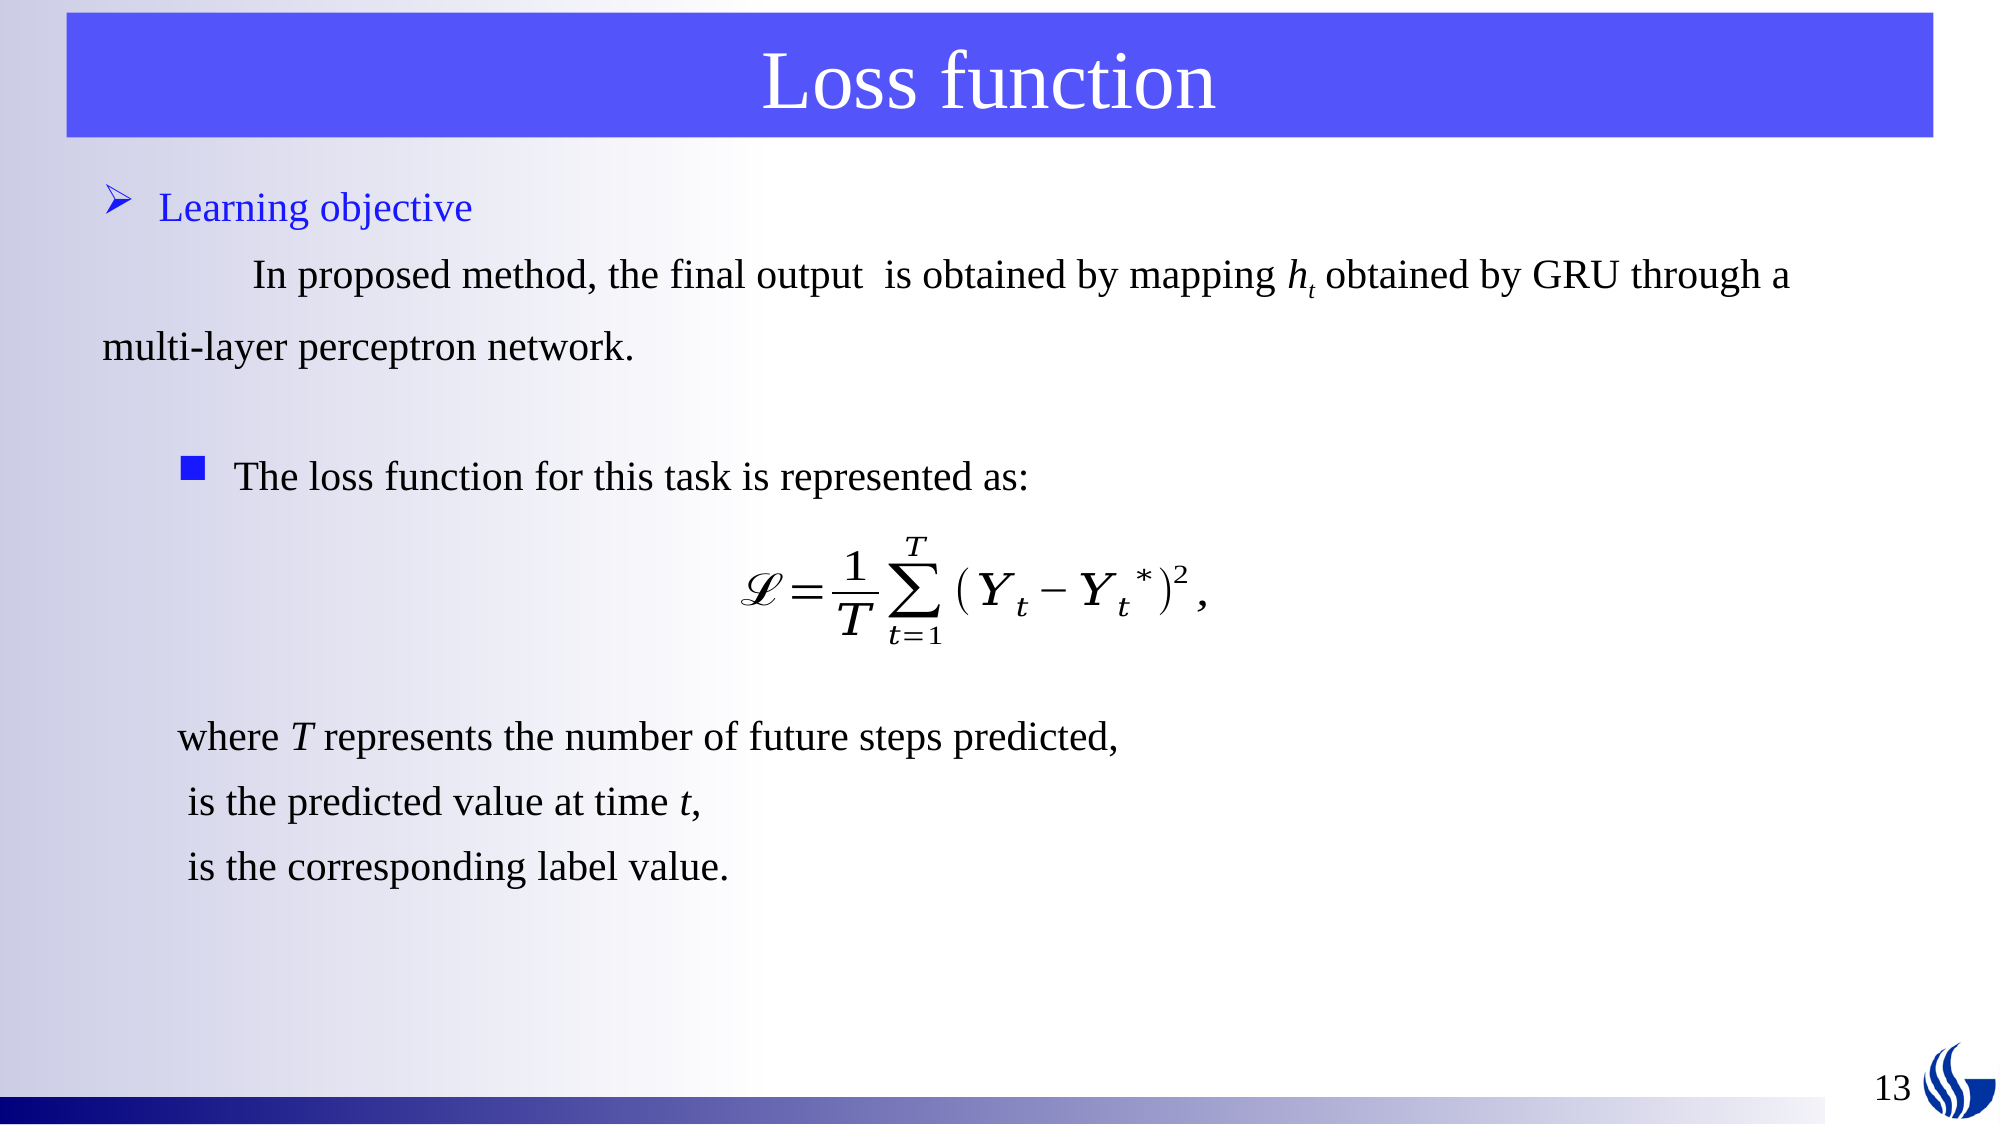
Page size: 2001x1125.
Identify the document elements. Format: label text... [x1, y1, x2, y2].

picture [1825, 1041, 1999, 1125]
text_box Loss function [66, 12, 1934, 138]
